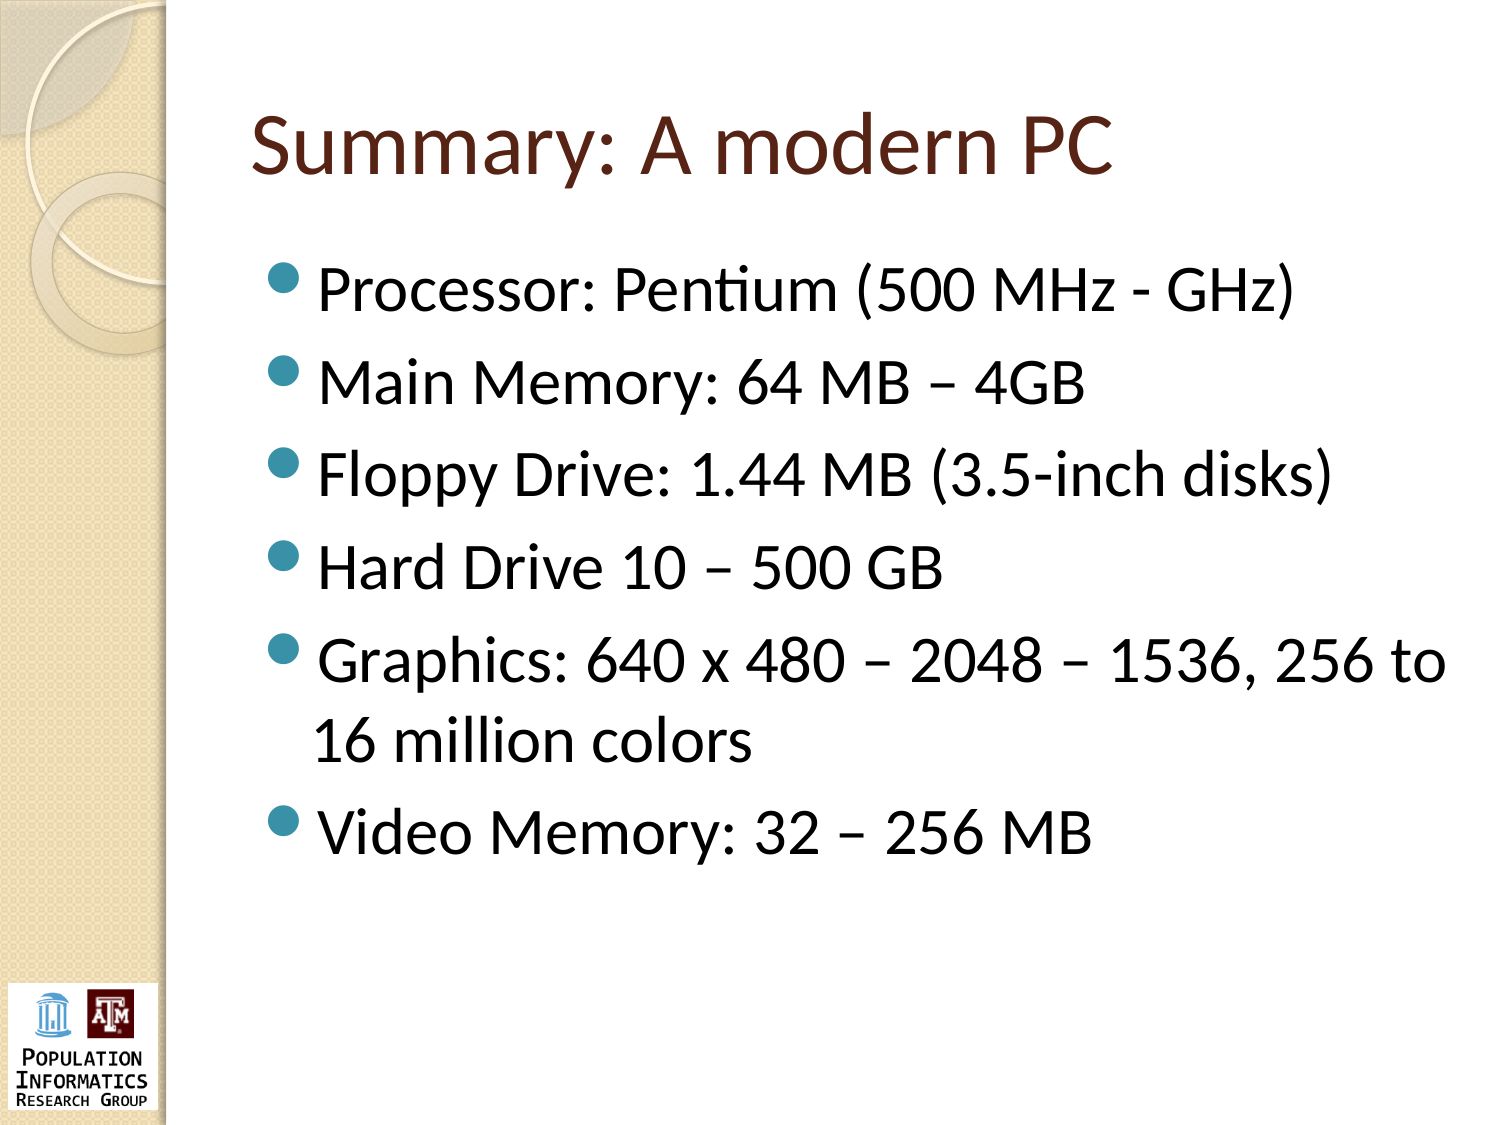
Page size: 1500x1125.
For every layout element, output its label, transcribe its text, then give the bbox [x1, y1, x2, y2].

list Processor: Pentium (500 MHz - GHz) Main Memory: 64 MB – 4GB Floppy Drive: 1.44 MB (3.5-inch disks) Hard Drive 10 – 500 GB Graphics: 640 x 480 – 2048 – 1536, 256 to 16 million colors Video Memory: 32 – 256 MB [235, 237, 1466, 1113]
picture [8, 983, 158, 1110]
title Summary: A modern PC [235, 45, 1466, 233]
